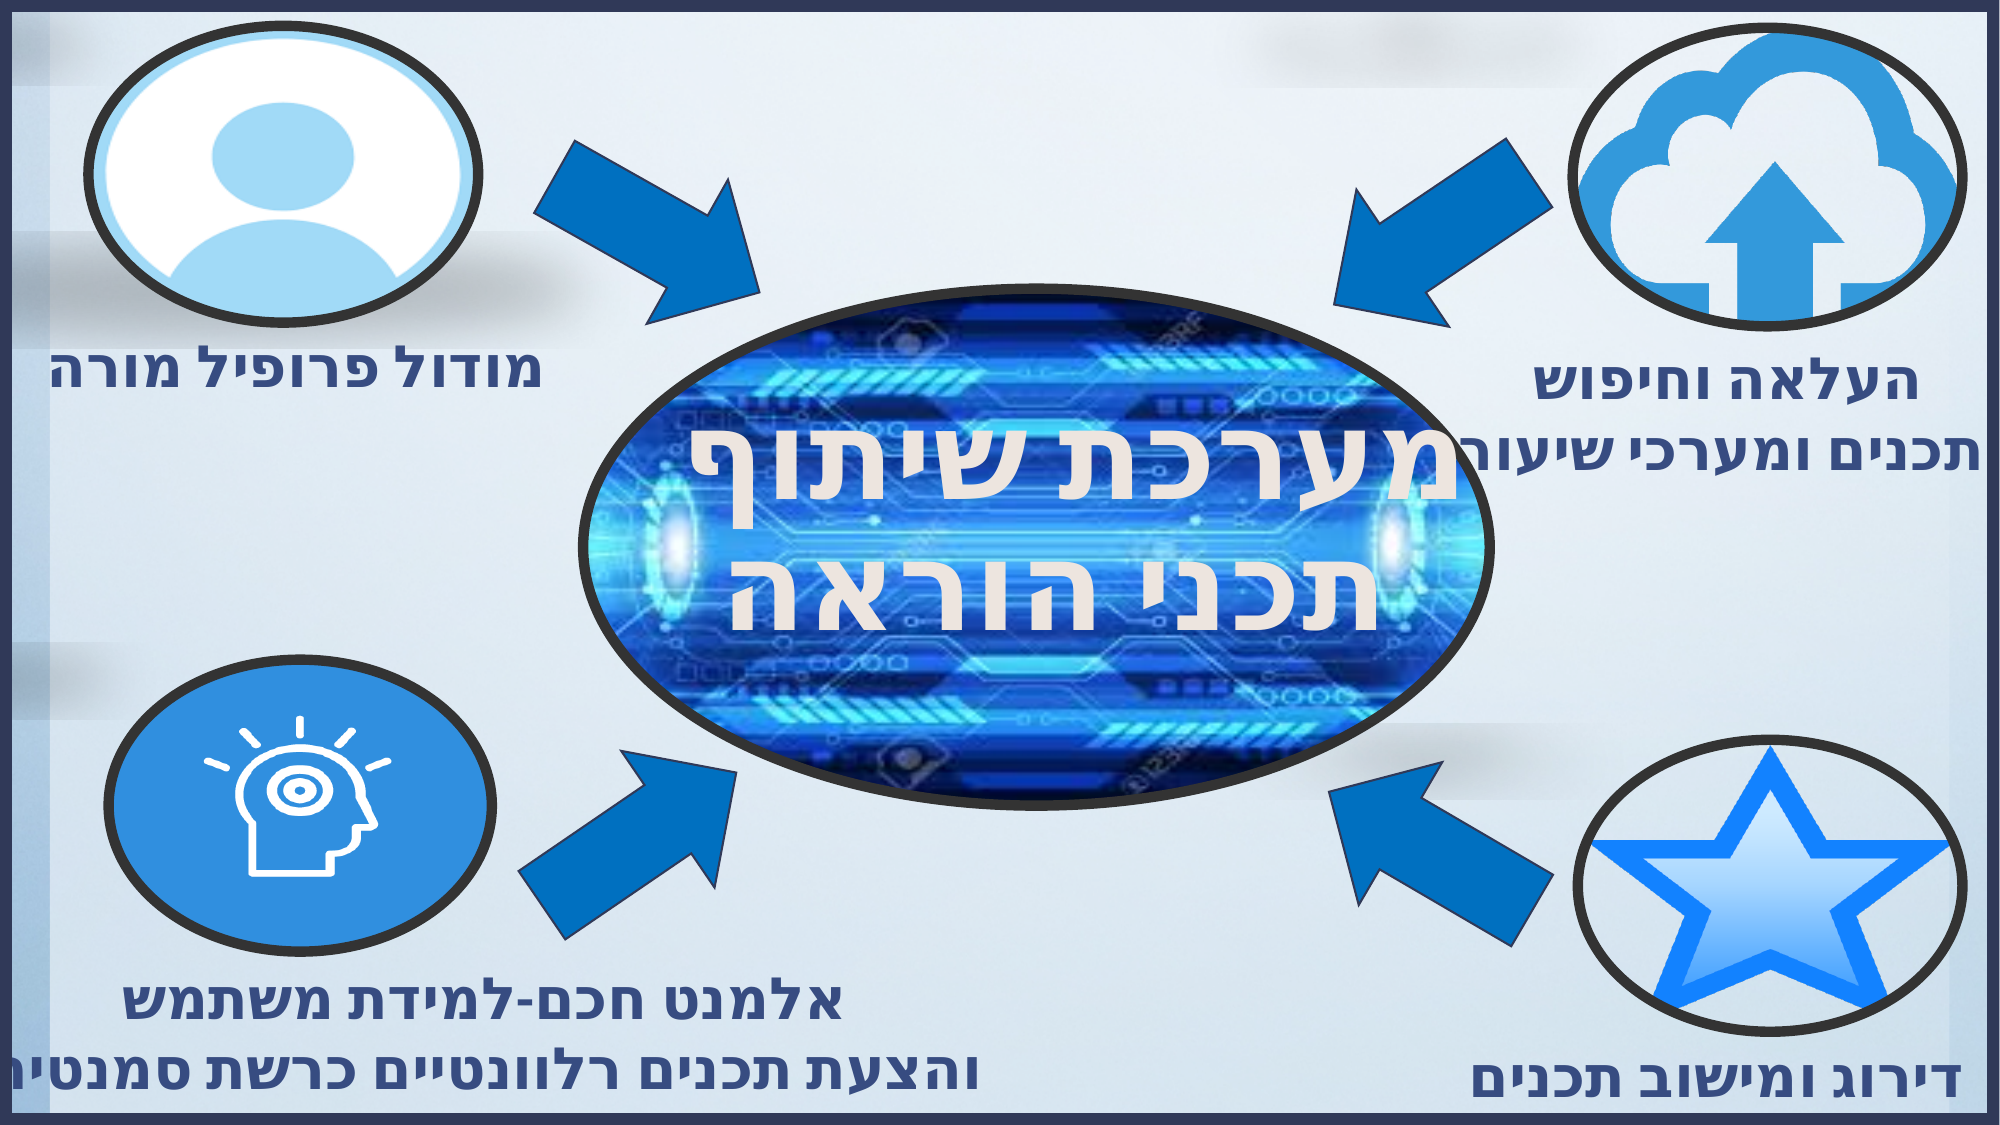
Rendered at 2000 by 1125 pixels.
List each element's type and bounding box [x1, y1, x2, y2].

picture [108, 659, 492, 952]
picture [1572, 27, 1963, 327]
text_box [0, 0, 2000, 1125]
picture [583, 288, 1490, 806]
picture [88, 25, 479, 323]
picture [1577, 739, 1963, 1032]
